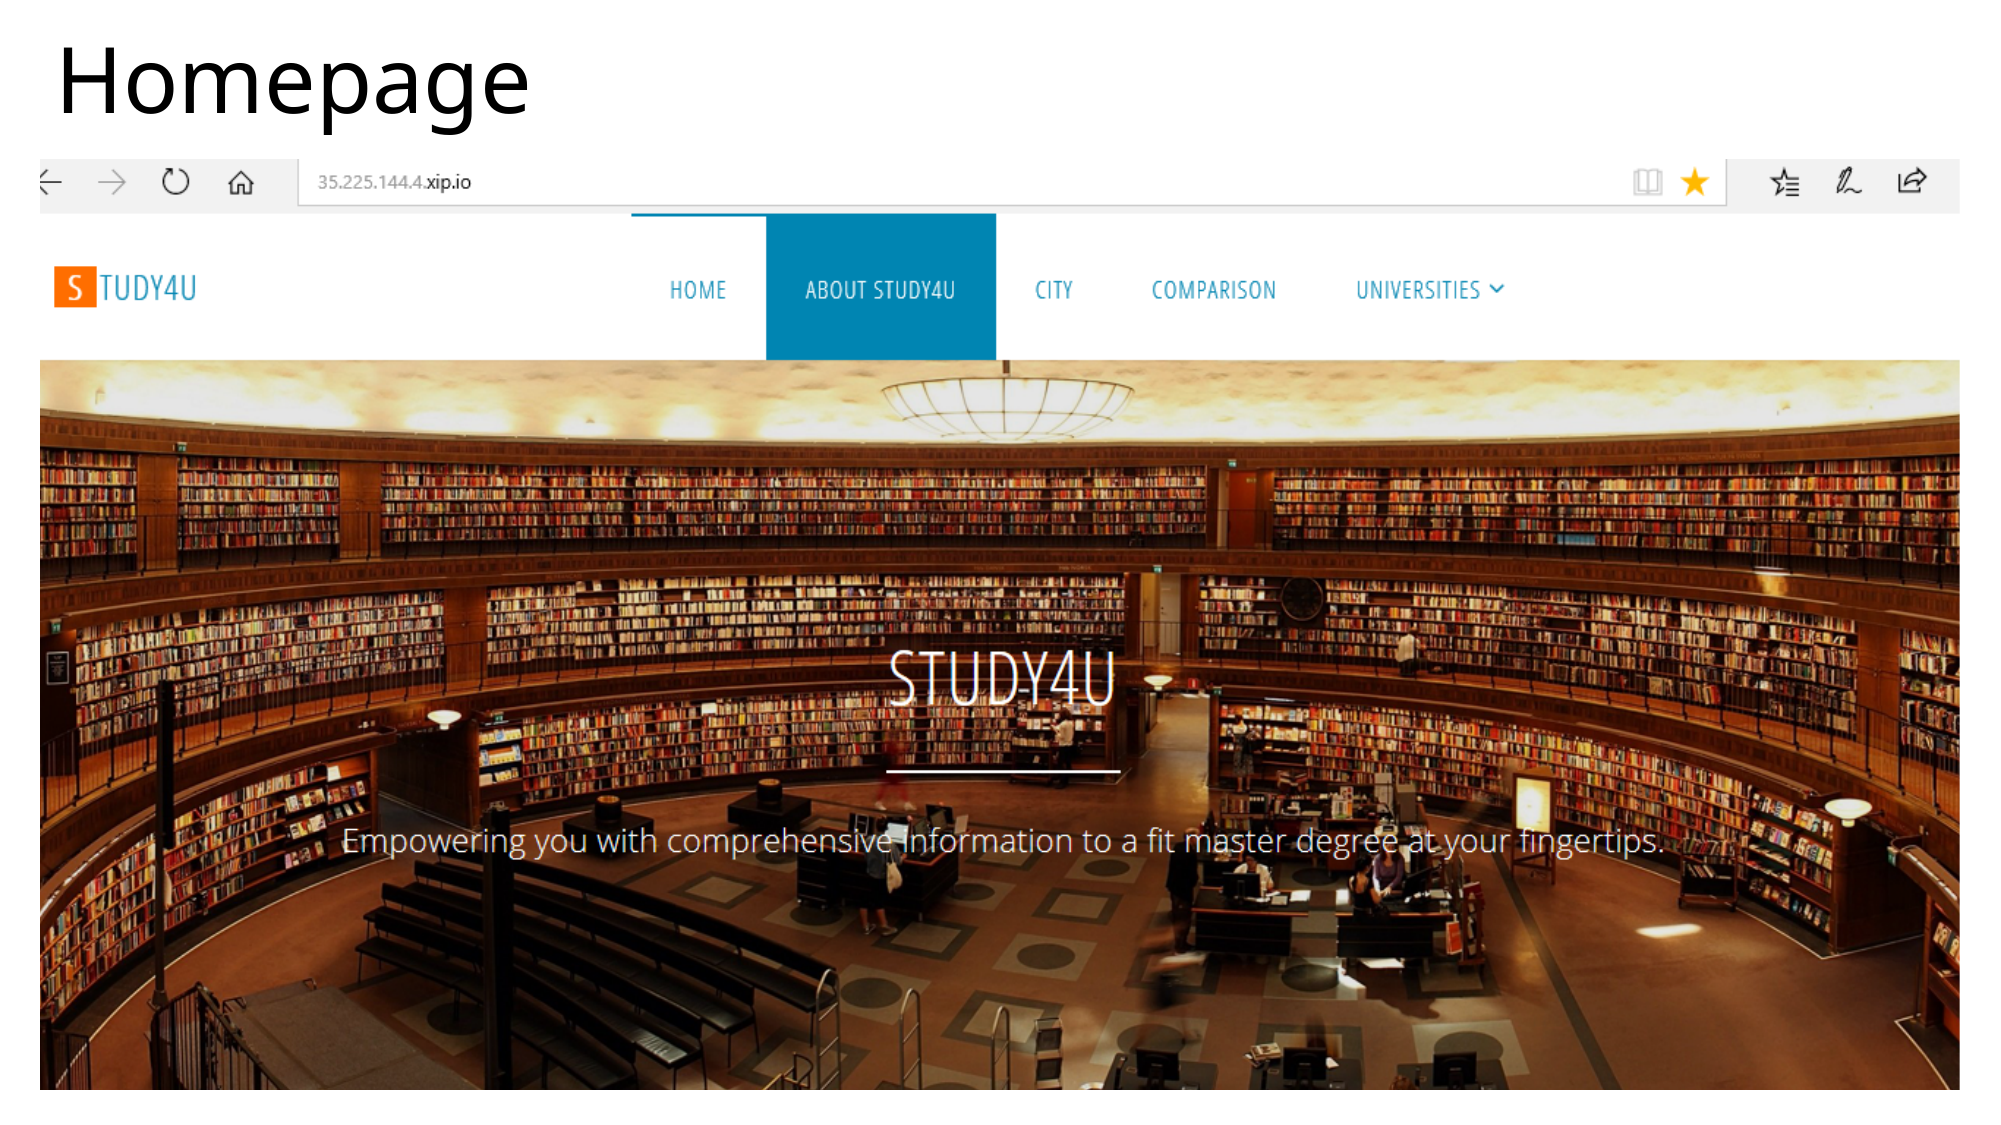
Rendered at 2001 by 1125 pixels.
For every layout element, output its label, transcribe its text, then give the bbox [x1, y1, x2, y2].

title Homepage [40, 0, 1766, 159]
picture [40, 159, 1960, 1090]
